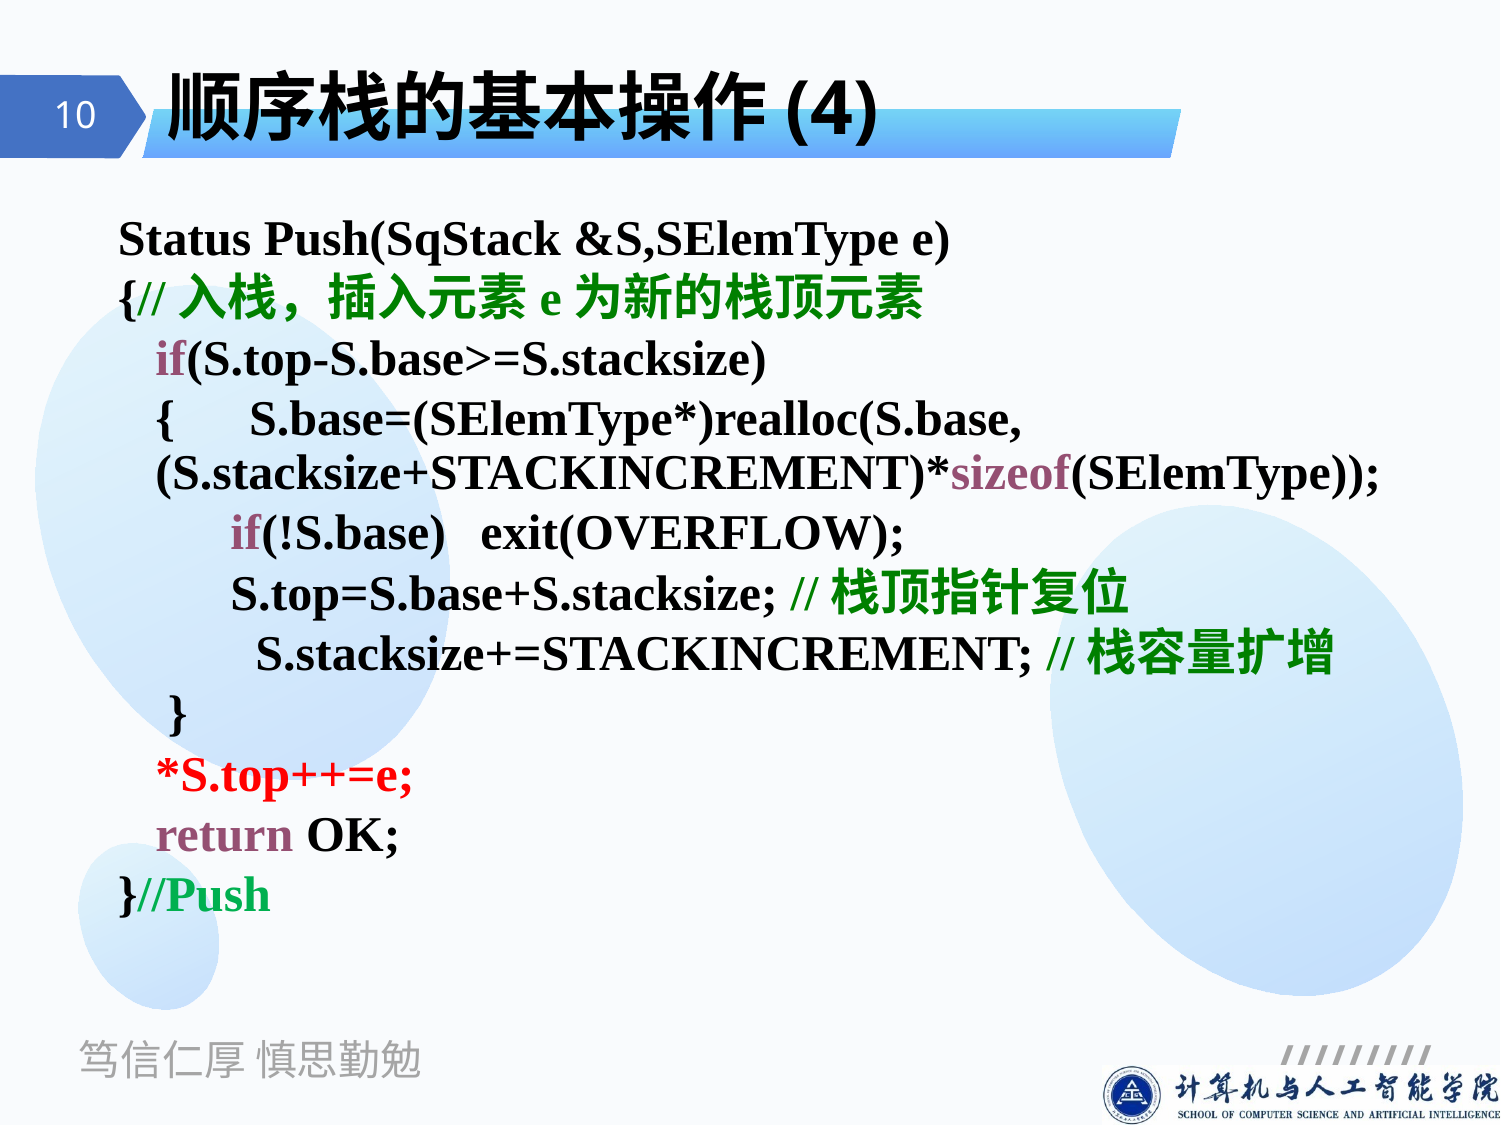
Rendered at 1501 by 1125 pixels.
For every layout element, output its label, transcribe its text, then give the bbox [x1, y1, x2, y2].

title 顺序栈的基本操作(4) [152, 59, 1181, 158]
picture [1102, 1065, 1501, 1125]
list Status Push(SqStack &S,SElemType e) {//入栈，插入元素e为新的栈顶元素 if(S.top-S.base>=S.stacksize) { S.base=(SElemType*)realloc(S.base,(S.stacksize+STACKINCREMENT)*sizeof(SElemType)); if(!S.base) exit(OVERFLOW); S.top=S.base+S.stacksize; //栈顶指针复位 S.stacksize+=STACKINCREMENT; //栈容量扩增 } *S.top++=e; return OK; }//Push [103, 204, 1398, 1014]
